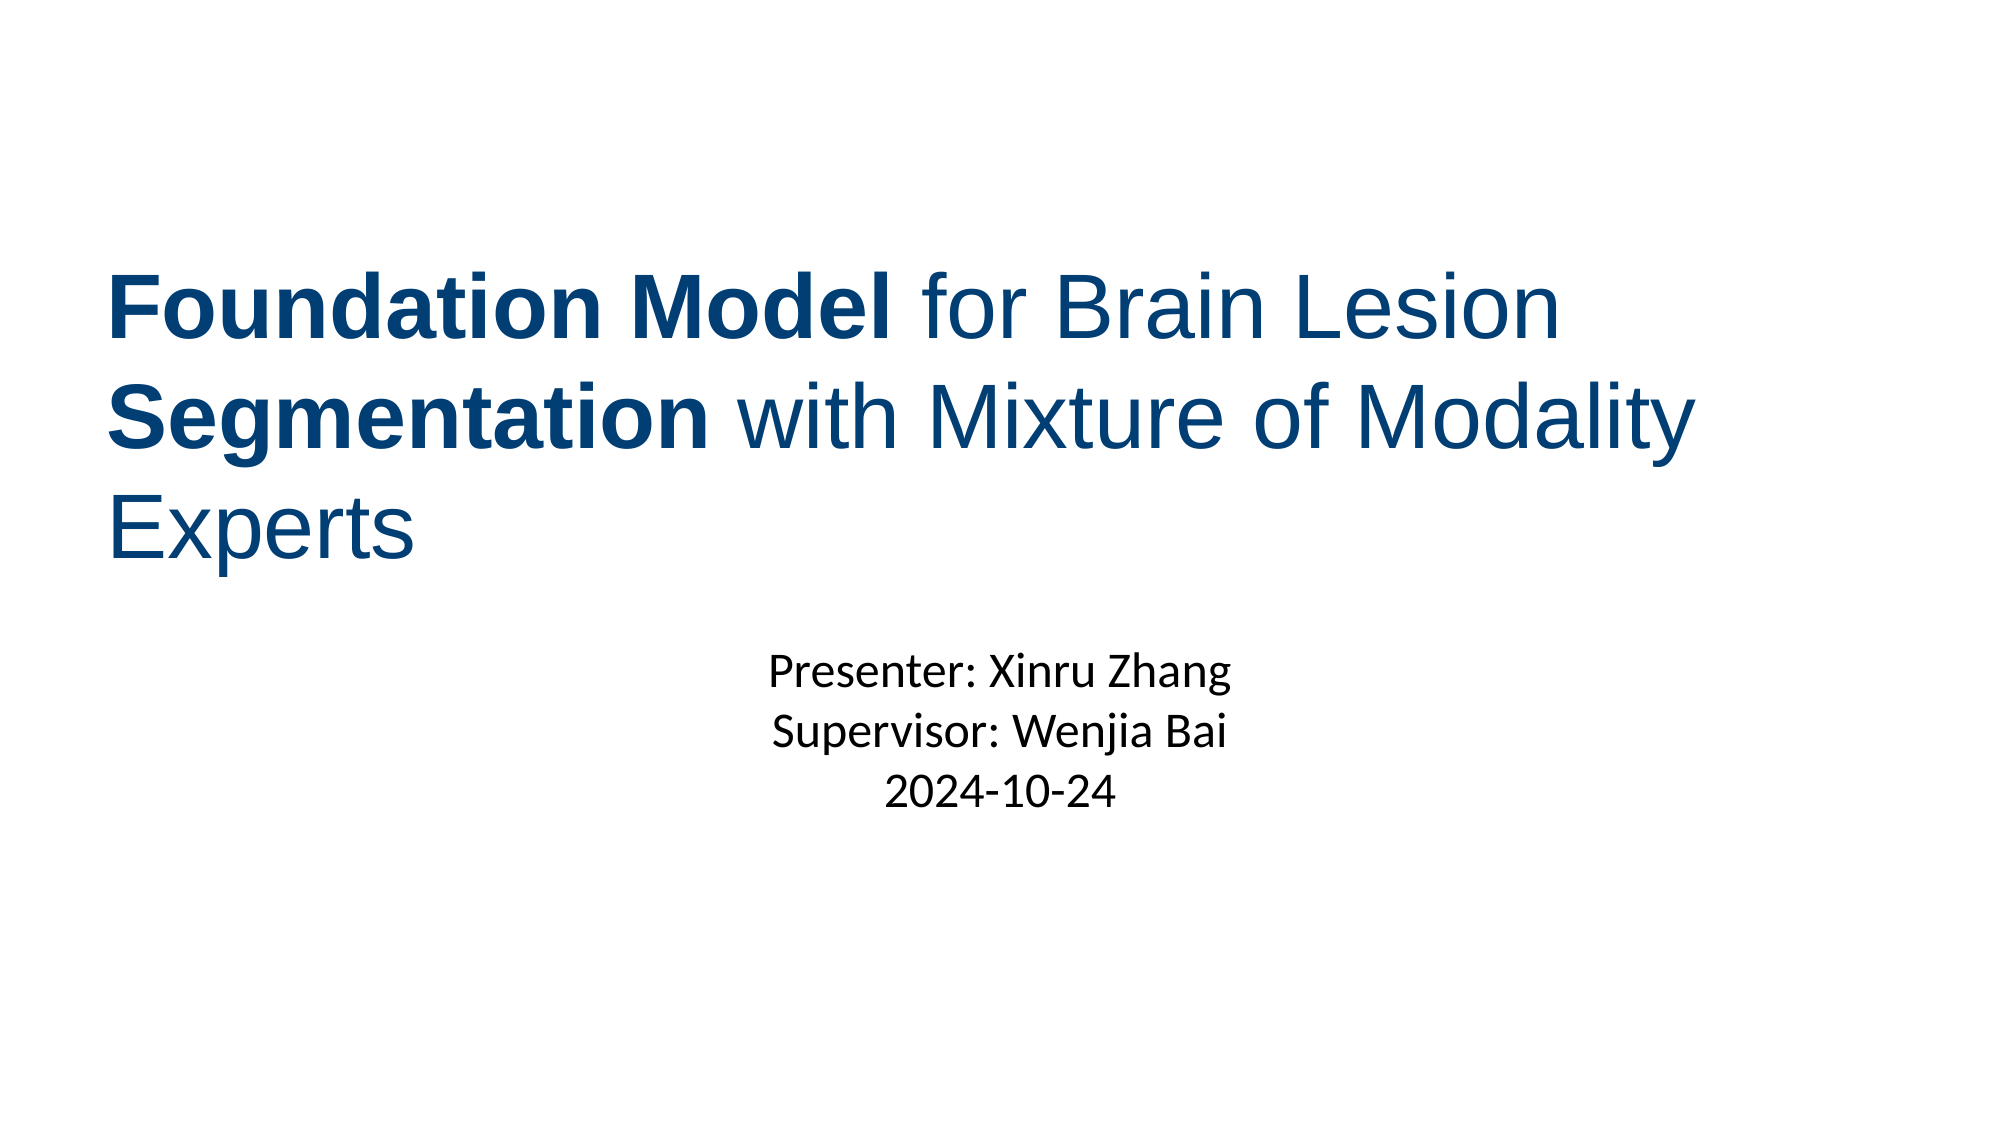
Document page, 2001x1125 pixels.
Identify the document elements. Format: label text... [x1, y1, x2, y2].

text_box Foundation Model for Brain Lesion Segmentation with Mixture of Modality Experts​ [91, 239, 2000, 585]
subtitle Presenter: Xinru Zhang Supervisor: Wenjia Bai 2024-10-24 [249, 630, 1750, 902]
